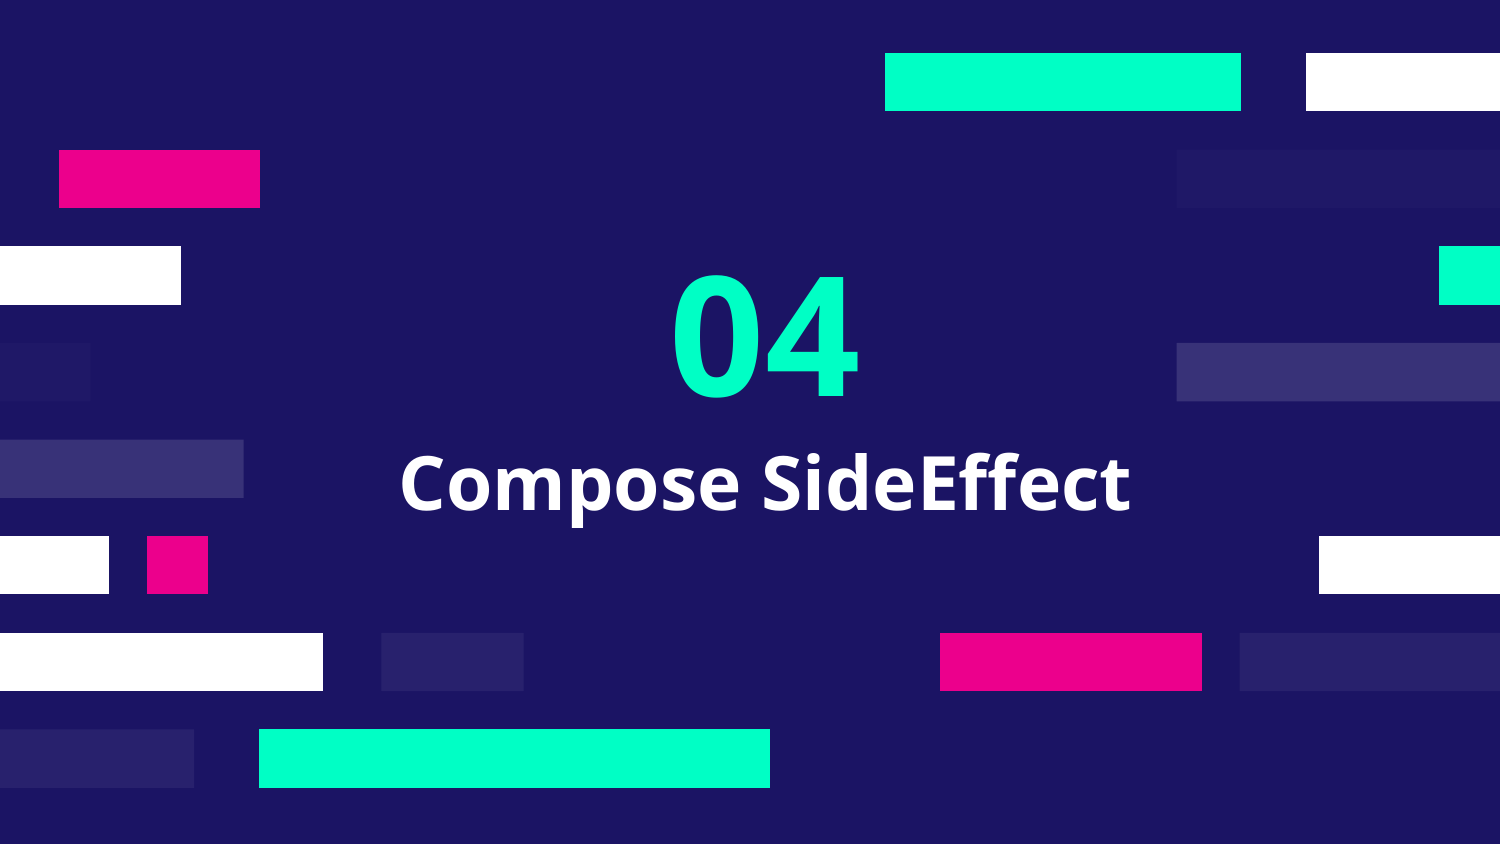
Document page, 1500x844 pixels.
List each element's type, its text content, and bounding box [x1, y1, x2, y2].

title Compose SideEffect [74, 443, 1457, 517]
title 04 [74, 349, 1457, 430]
